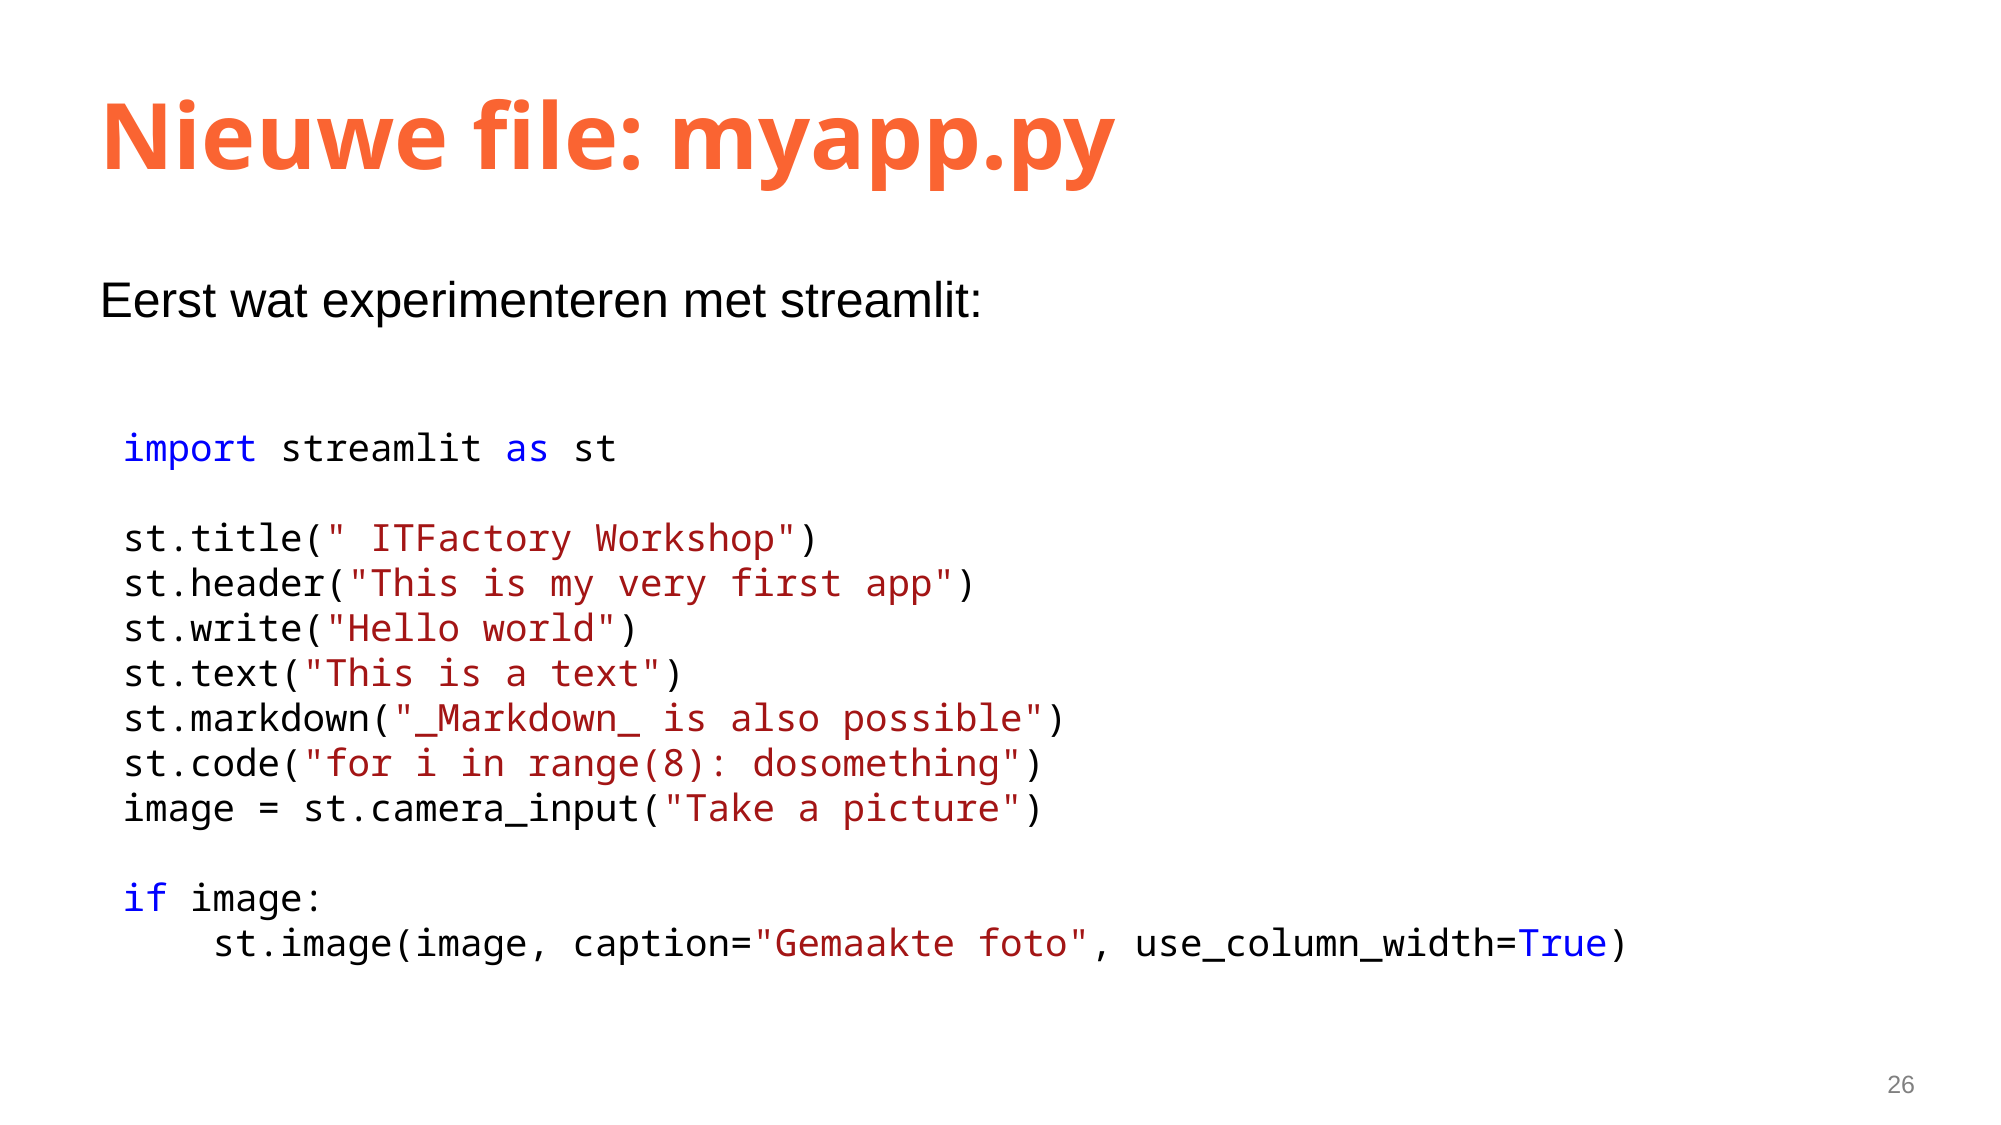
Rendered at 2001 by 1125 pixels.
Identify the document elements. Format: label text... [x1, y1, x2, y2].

list Eerst wat experimenteren met streamlit: [84, 267, 1916, 1041]
slide_number 26 [1815, 1061, 1916, 1107]
text_box import streamlit as st st.title(" ITFactory Workshop") st.header("This is my very first app") st.write("Hello world") st.text("This is a text") st.markdown("_Markdown_ is also possible") st.code("for i in range(8): dosomething") image = st.camera_input("Take a picture") if image: st.image(image, caption="Gemaakte foto", use_column_width=True) [107, 375, 1873, 1012]
title Nieuwe file: myapp.py [84, 49, 1916, 233]
